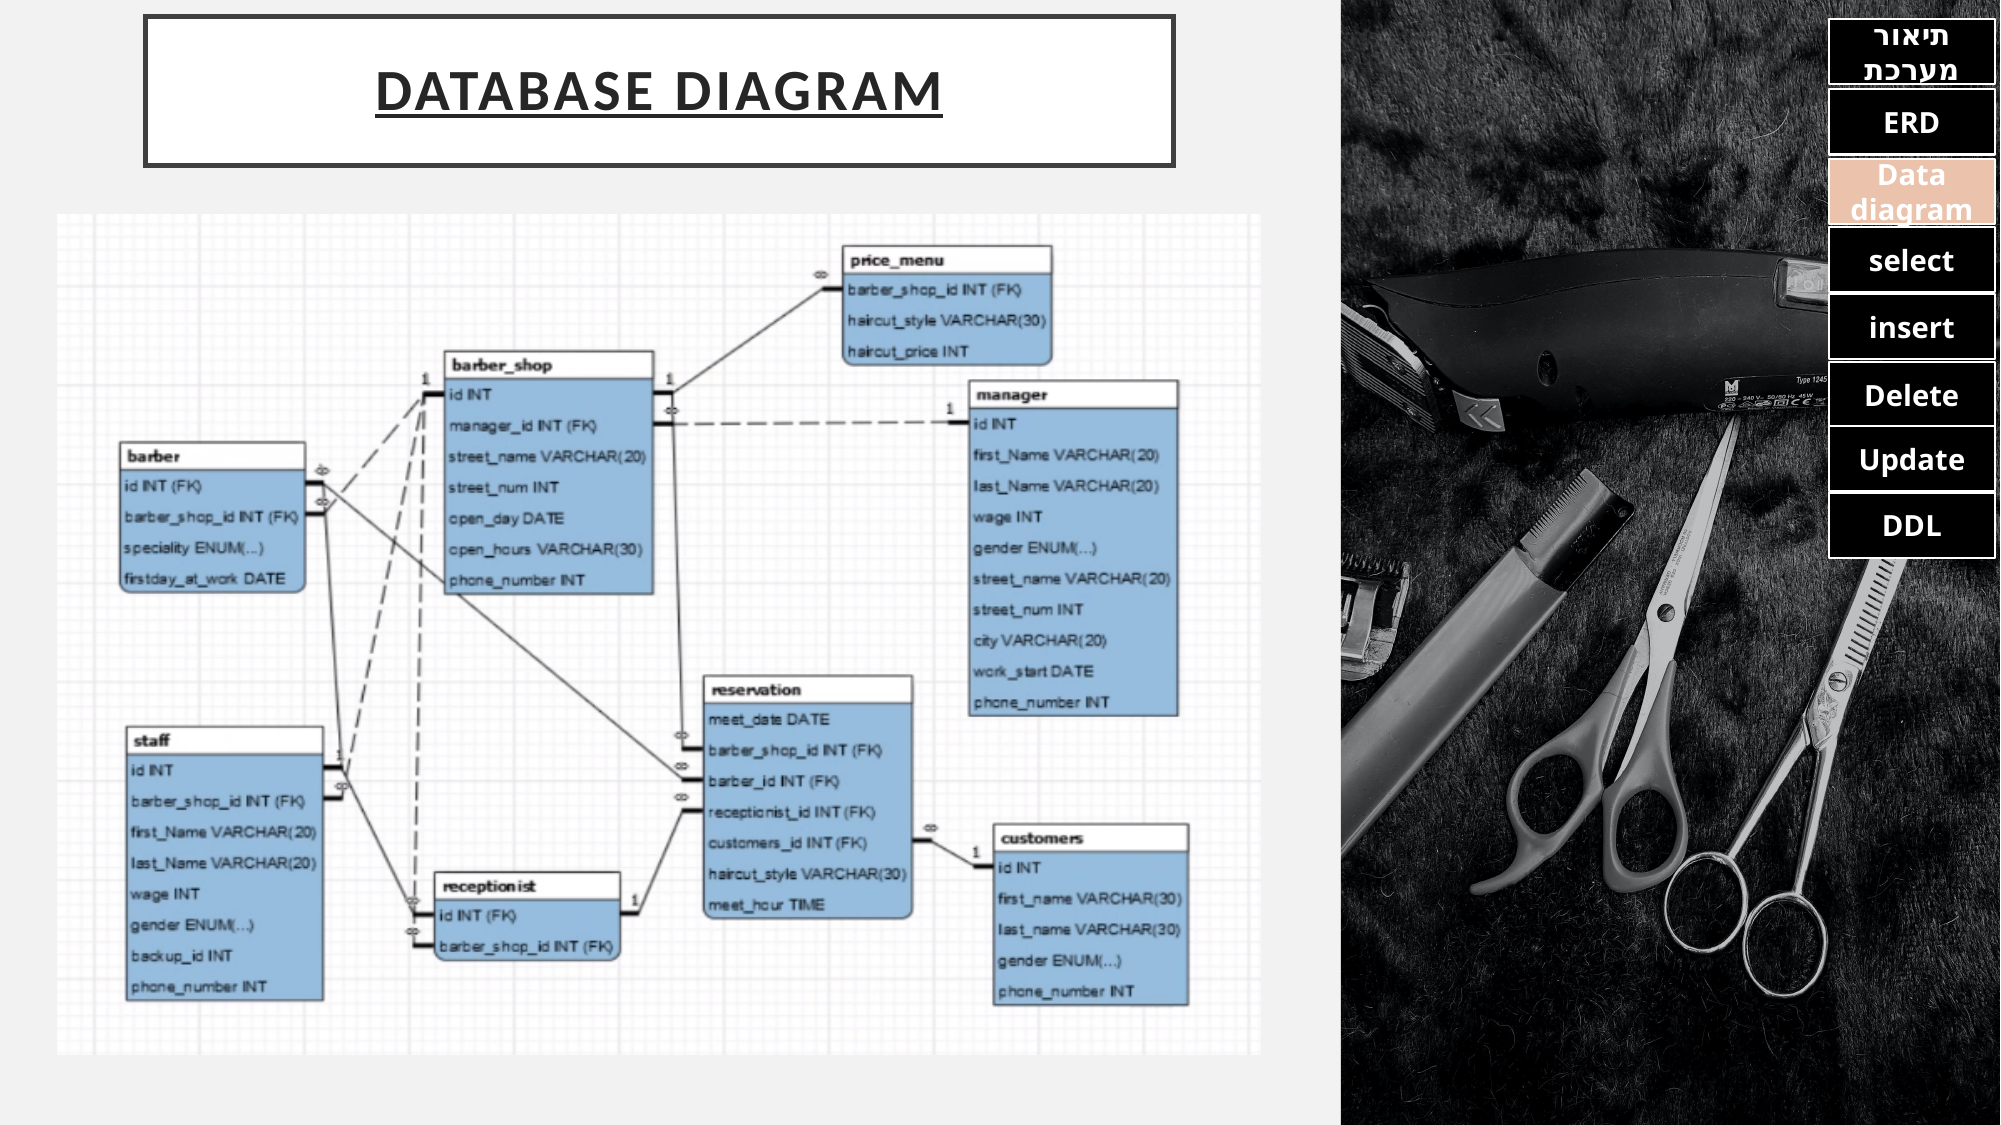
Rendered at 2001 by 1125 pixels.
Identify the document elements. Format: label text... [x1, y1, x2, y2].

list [57, 214, 1262, 1055]
title Database diagram [143, 14, 1176, 168]
picture [1340, 0, 2000, 1125]
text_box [1828, 18, 1995, 558]
